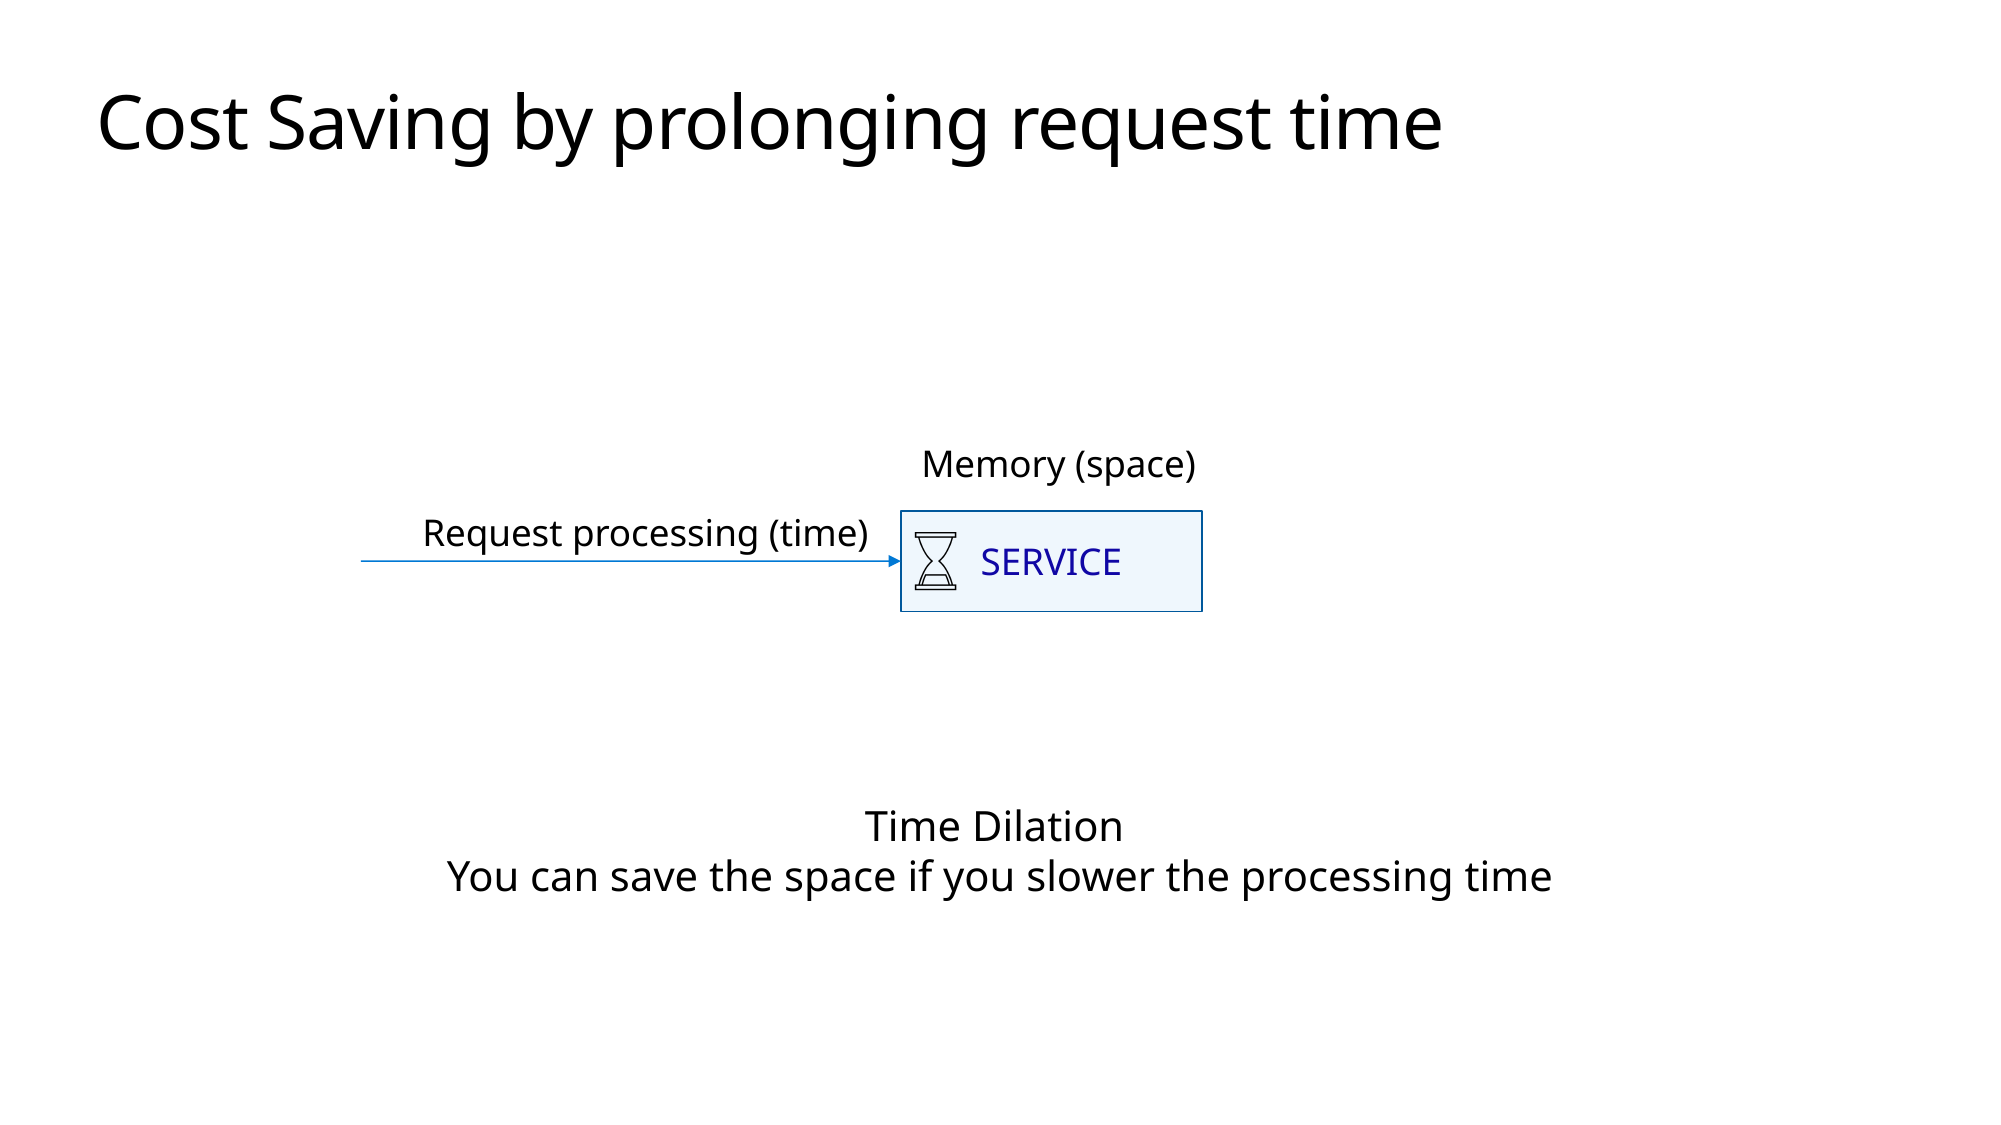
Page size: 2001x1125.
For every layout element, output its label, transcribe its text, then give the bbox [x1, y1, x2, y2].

title Cost Saving by prolonging request time [96, 75, 1904, 166]
text_box Time Dilation You can save the space if you slower the processing time [306, 792, 1693, 907]
text_box SERVICE [900, 510, 1203, 612]
picture [900, 526, 971, 597]
text_box Request processing (time) [407, 502, 884, 560]
text_box Memory (space) [906, 433, 1211, 493]
